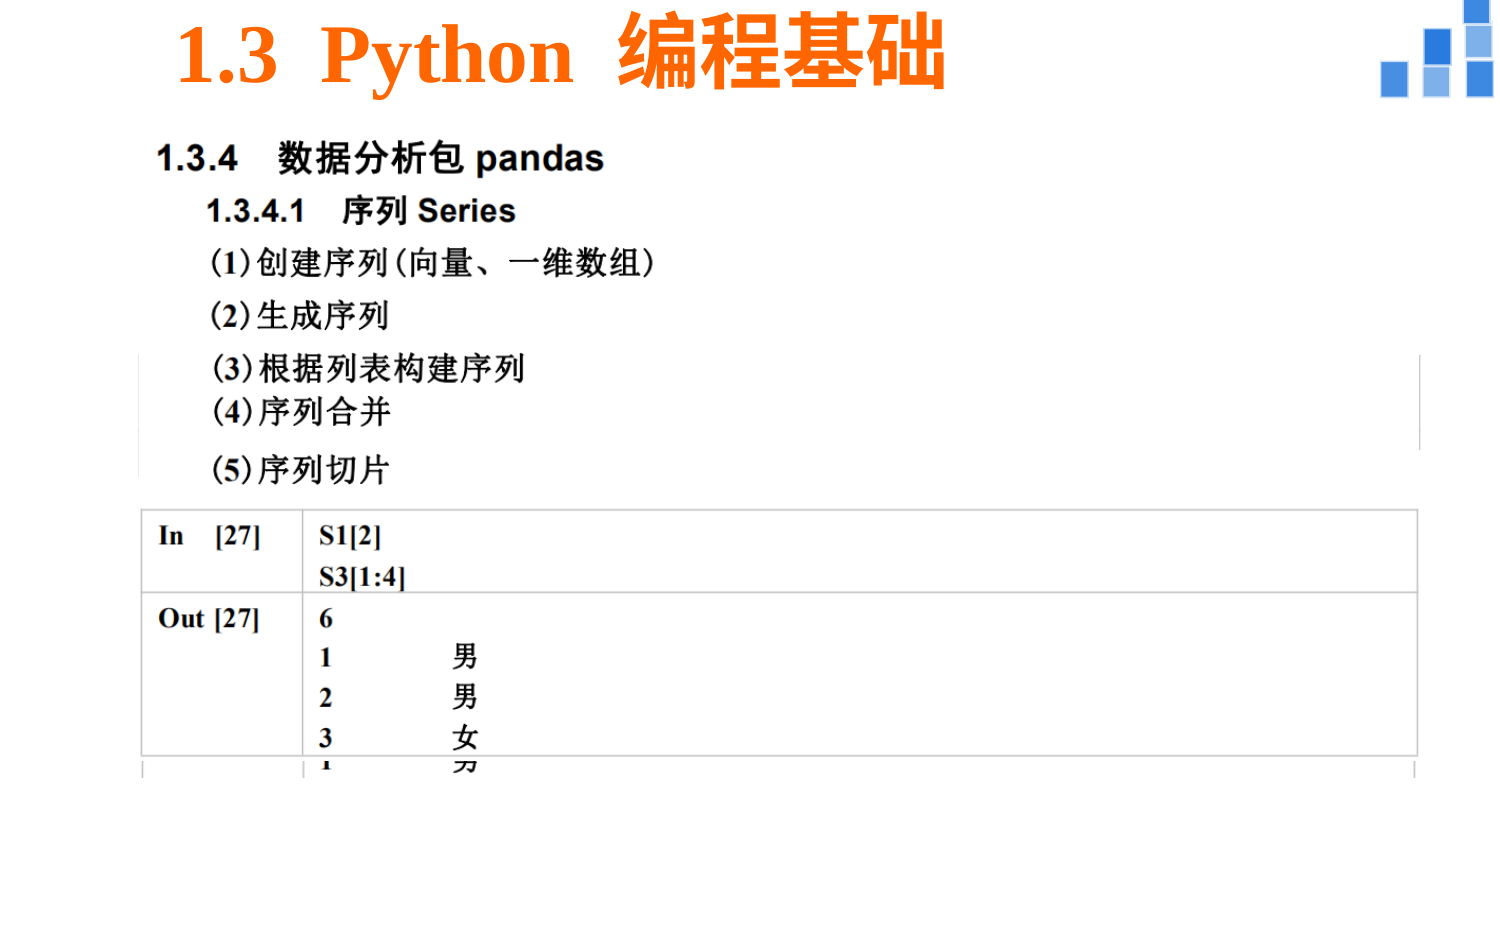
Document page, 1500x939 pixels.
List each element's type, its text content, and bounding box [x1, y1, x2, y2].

picture [135, 136, 1425, 778]
title 1.3 Python 编程基础 [159, 15, 1018, 83]
